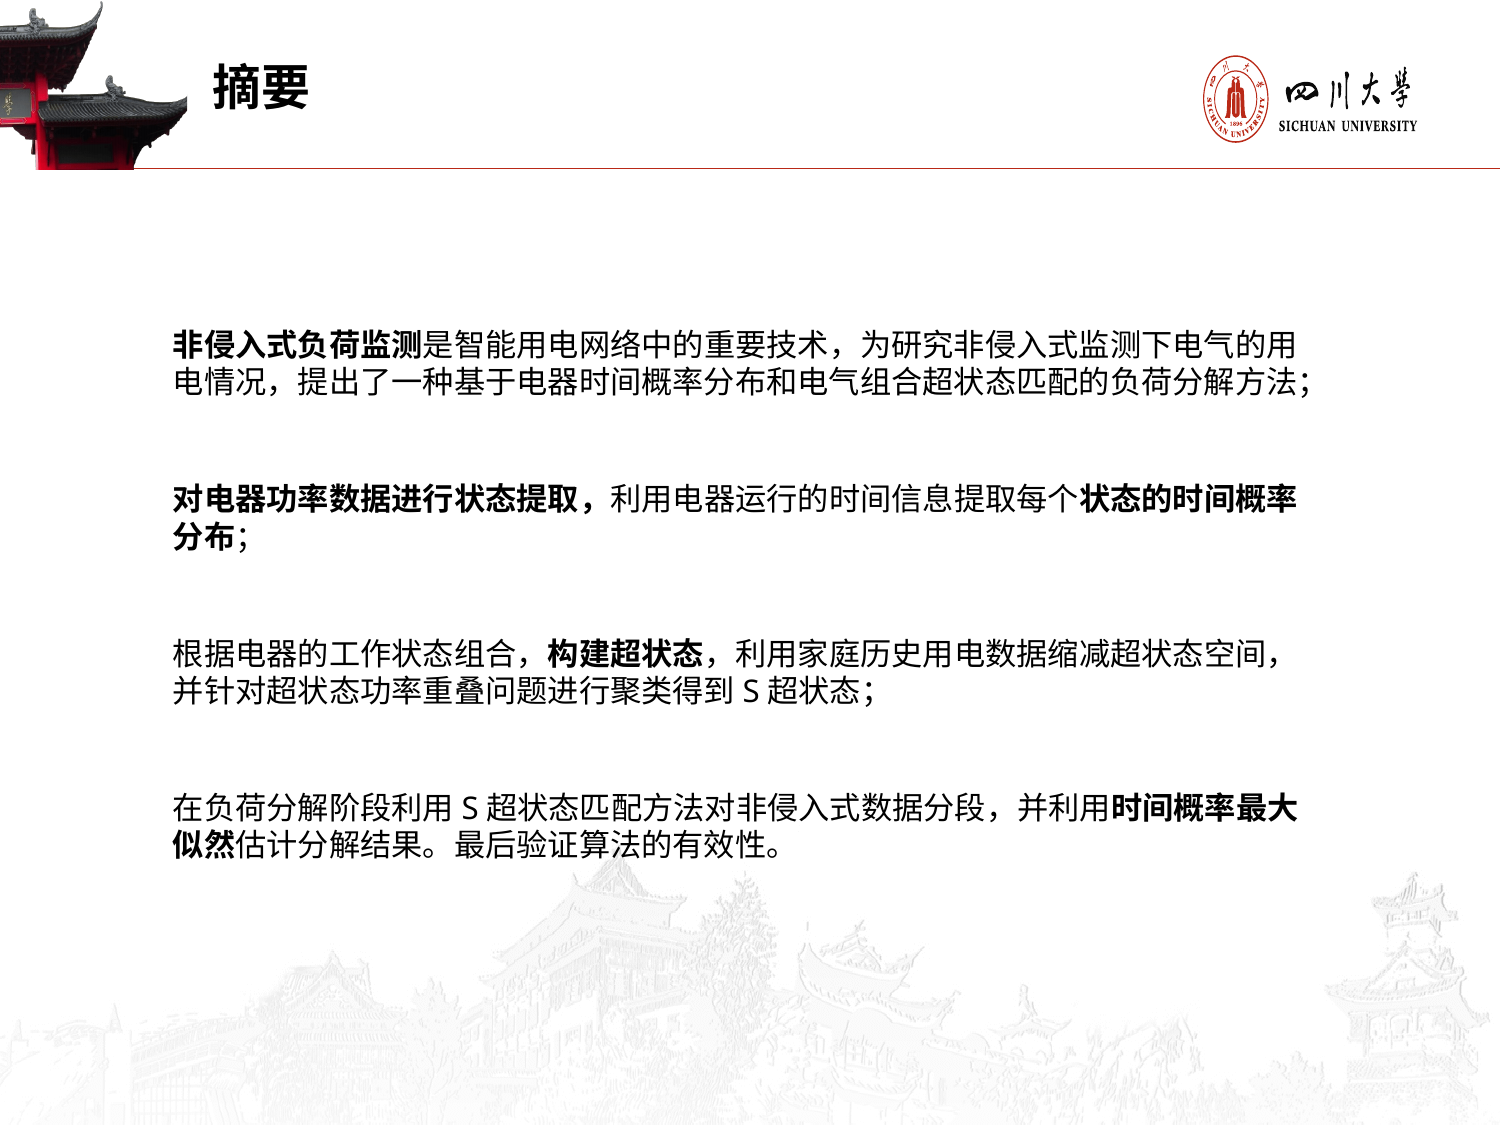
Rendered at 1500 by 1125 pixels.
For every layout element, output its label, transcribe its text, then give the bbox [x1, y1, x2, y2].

text_box 在负荷分解阶段利用S超状态匹配方法对非侵入式数据分段，并利用时间概率最大似然估计分解结果。最后验证算法的有效性。 [158, 780, 1327, 871]
text_box 非侵入式负荷监测是智能用电网络中的重要技术，为研究非侵入式监测下电气的用电情况，提出了一种基于电器时间概率分布和电气组合超状态匹配的负荷分解方法； [158, 317, 1321, 408]
title 摘要 [197, 55, 1127, 124]
picture [0, 0, 188, 170]
text_box 根据电器的工作状态组合，构建超状态，利用家庭历史用电数据缩减超状态空间，并针对超状态功率重叠问题进行聚类得到S超状态； [158, 626, 1327, 716]
text_box 对电器功率数据进行状态提取，利用电器运行的时间信息提取每个状态的时间概率分布； [158, 471, 1321, 562]
